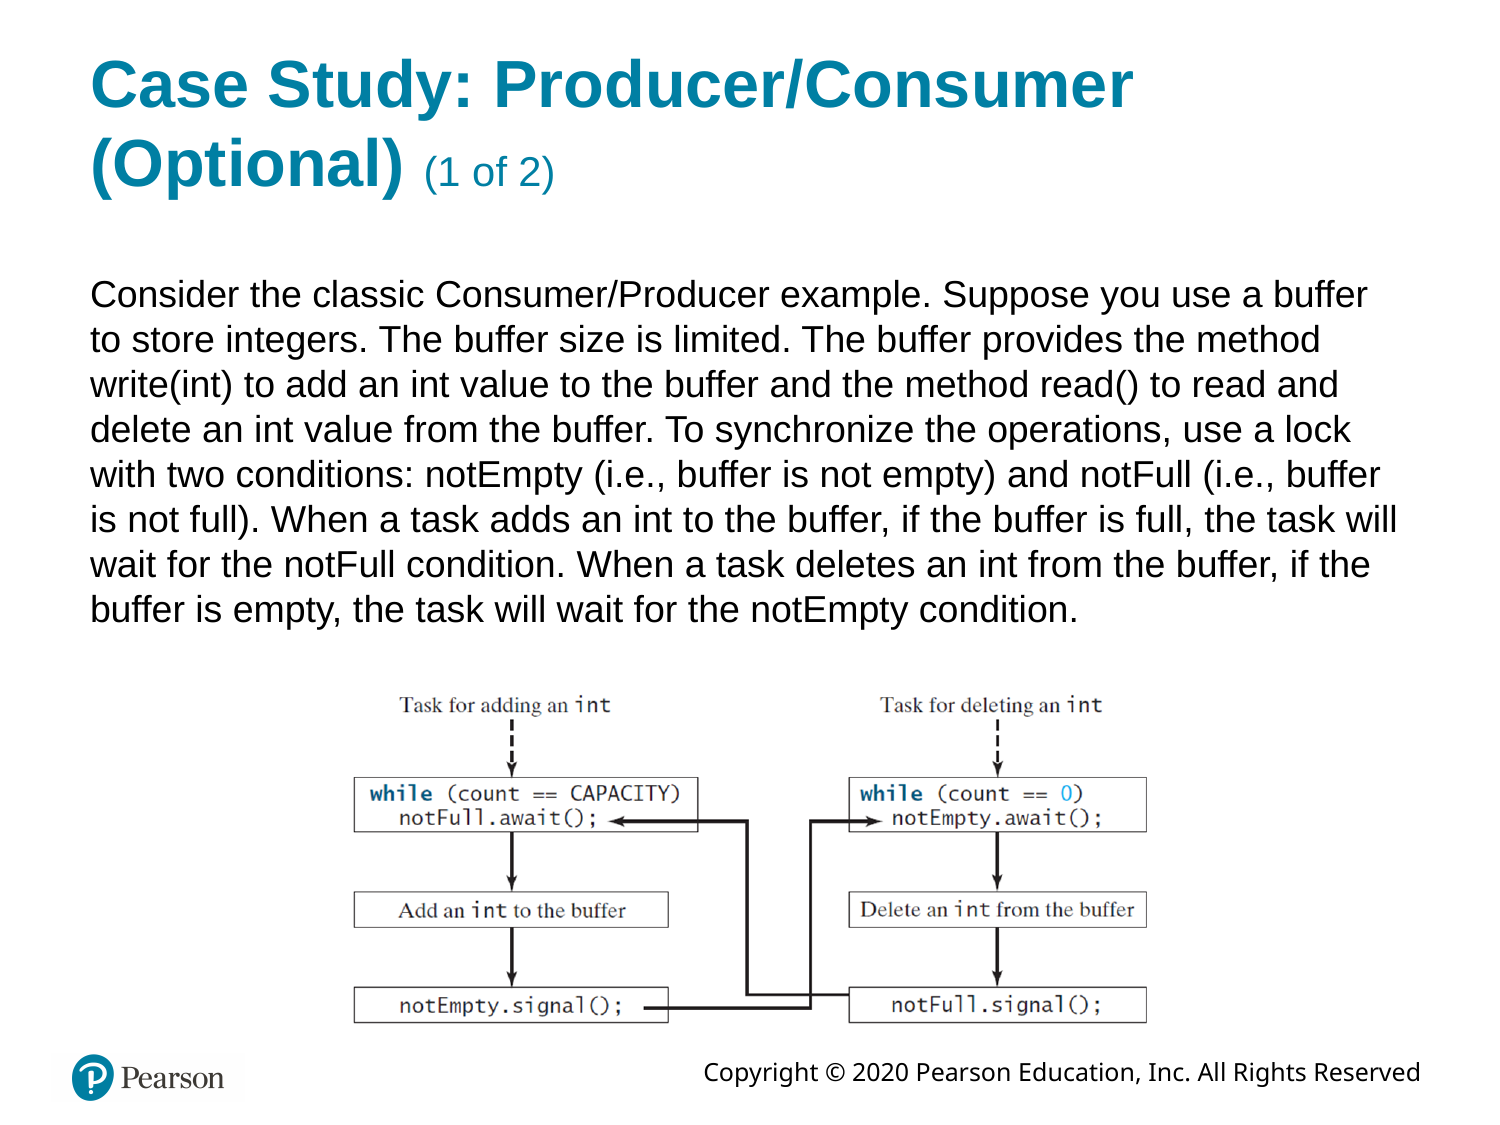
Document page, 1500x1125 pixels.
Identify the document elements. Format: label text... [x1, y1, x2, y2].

title Case Study: Producer/Consumer (Optional) (1 of 2) [75, 35, 1425, 216]
list Consider the classic Consumer/Producer example. Suppose you use a buffer to store integers. The buffer size is limited. The buffer provides the method write(int) to add an int value to the buffer and the method read() to read and delete an int value from the buffer. To synchronize the operations, use a lock with two conditions: notEmpty (i.e., buffer is not empty) and notFull (i.e., buffer is not full). When a task adds an int to the buffer, if the buffer is full, the task will wait for the notFull condition. When a task deletes an int from the buffer, if the buffer is empty, the task will wait for the notEmpty condition. [75, 255, 1425, 650]
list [336, 683, 1164, 1030]
picture [51, 1053, 245, 1102]
